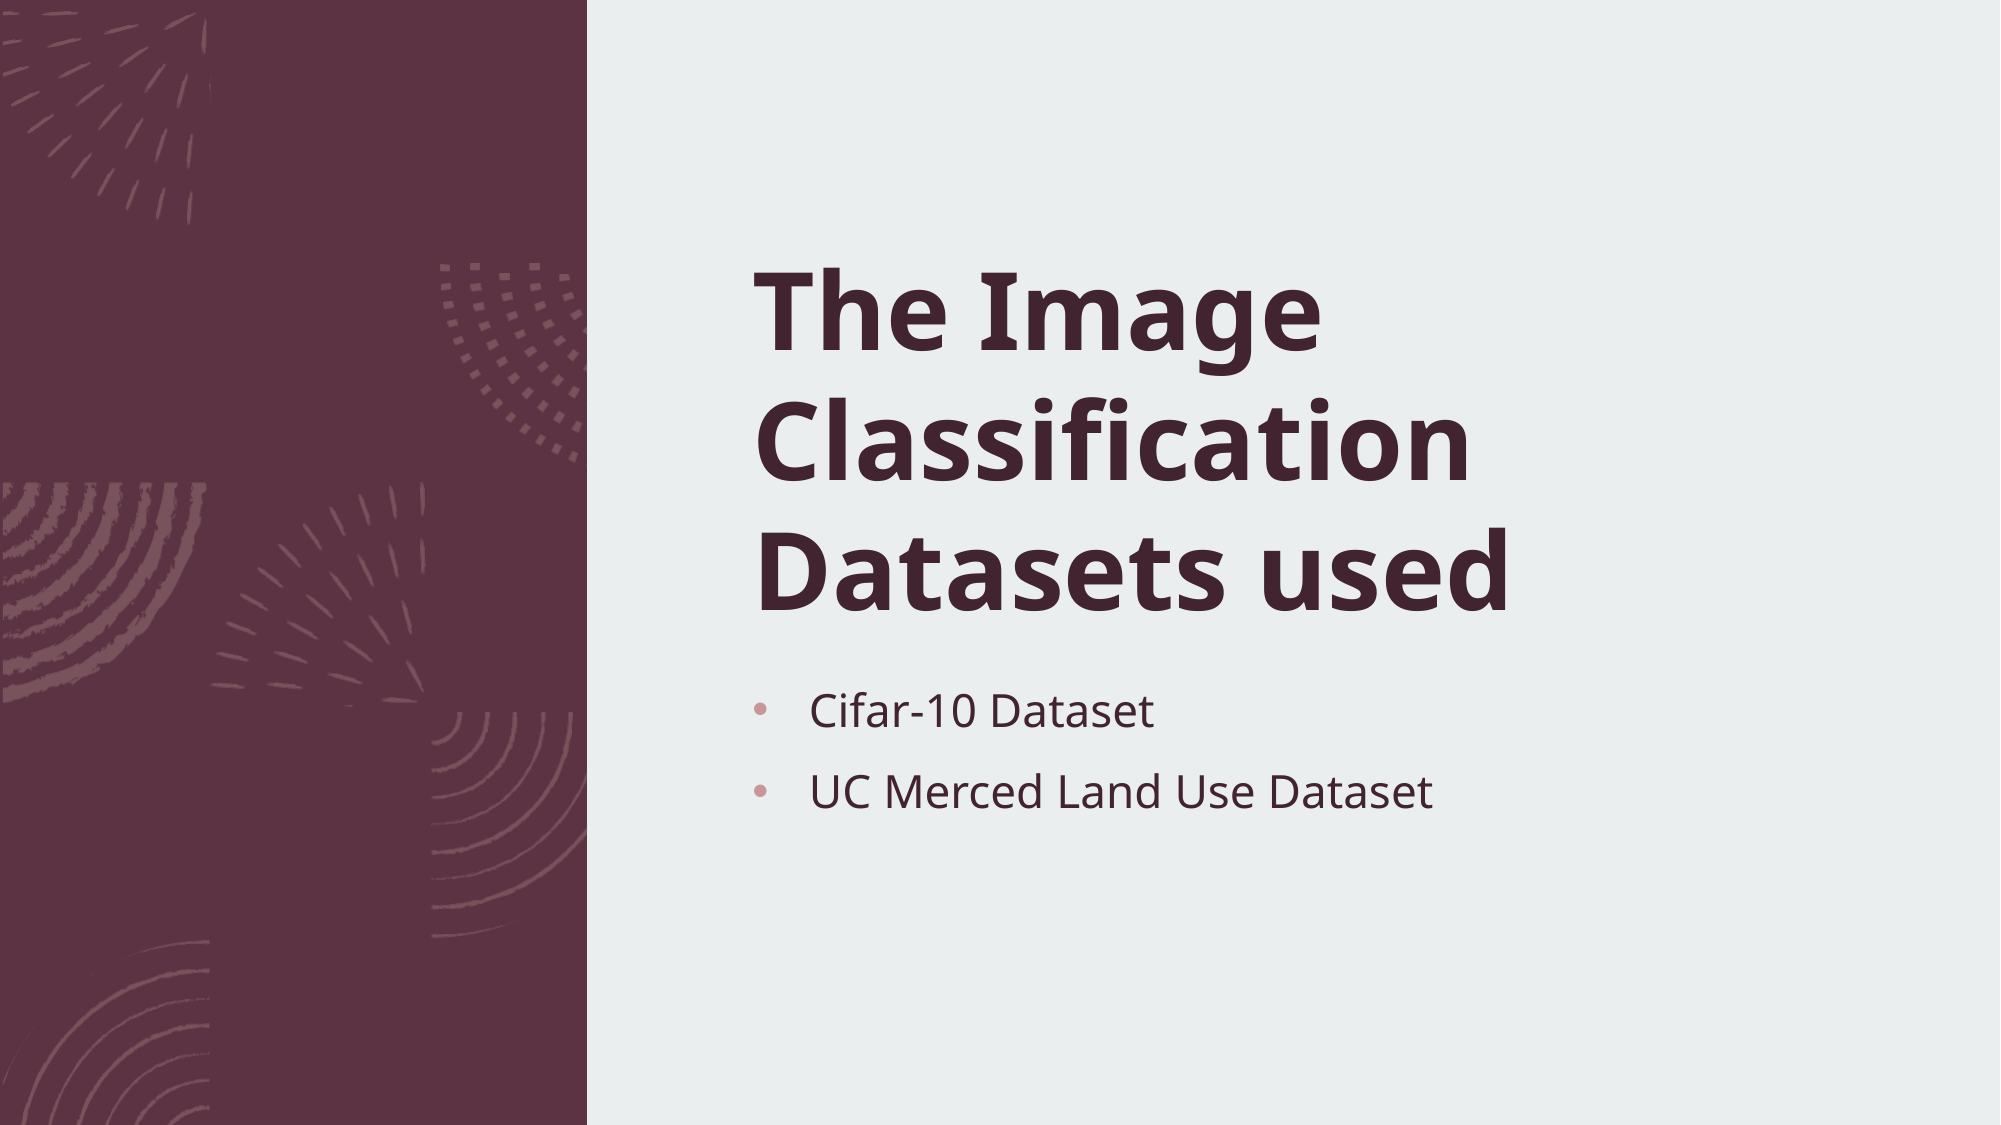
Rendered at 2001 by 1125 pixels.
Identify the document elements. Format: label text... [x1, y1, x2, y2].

text_box [588, 0, 2000, 1125]
text_box [2, 3, 588, 1125]
text_box [0, 0, 588, 1125]
title The Image Classification Datasets used [737, 122, 1863, 640]
subtitle Cifar-10 Dataset UC Merced Land Use Dataset [737, 668, 1863, 1006]
